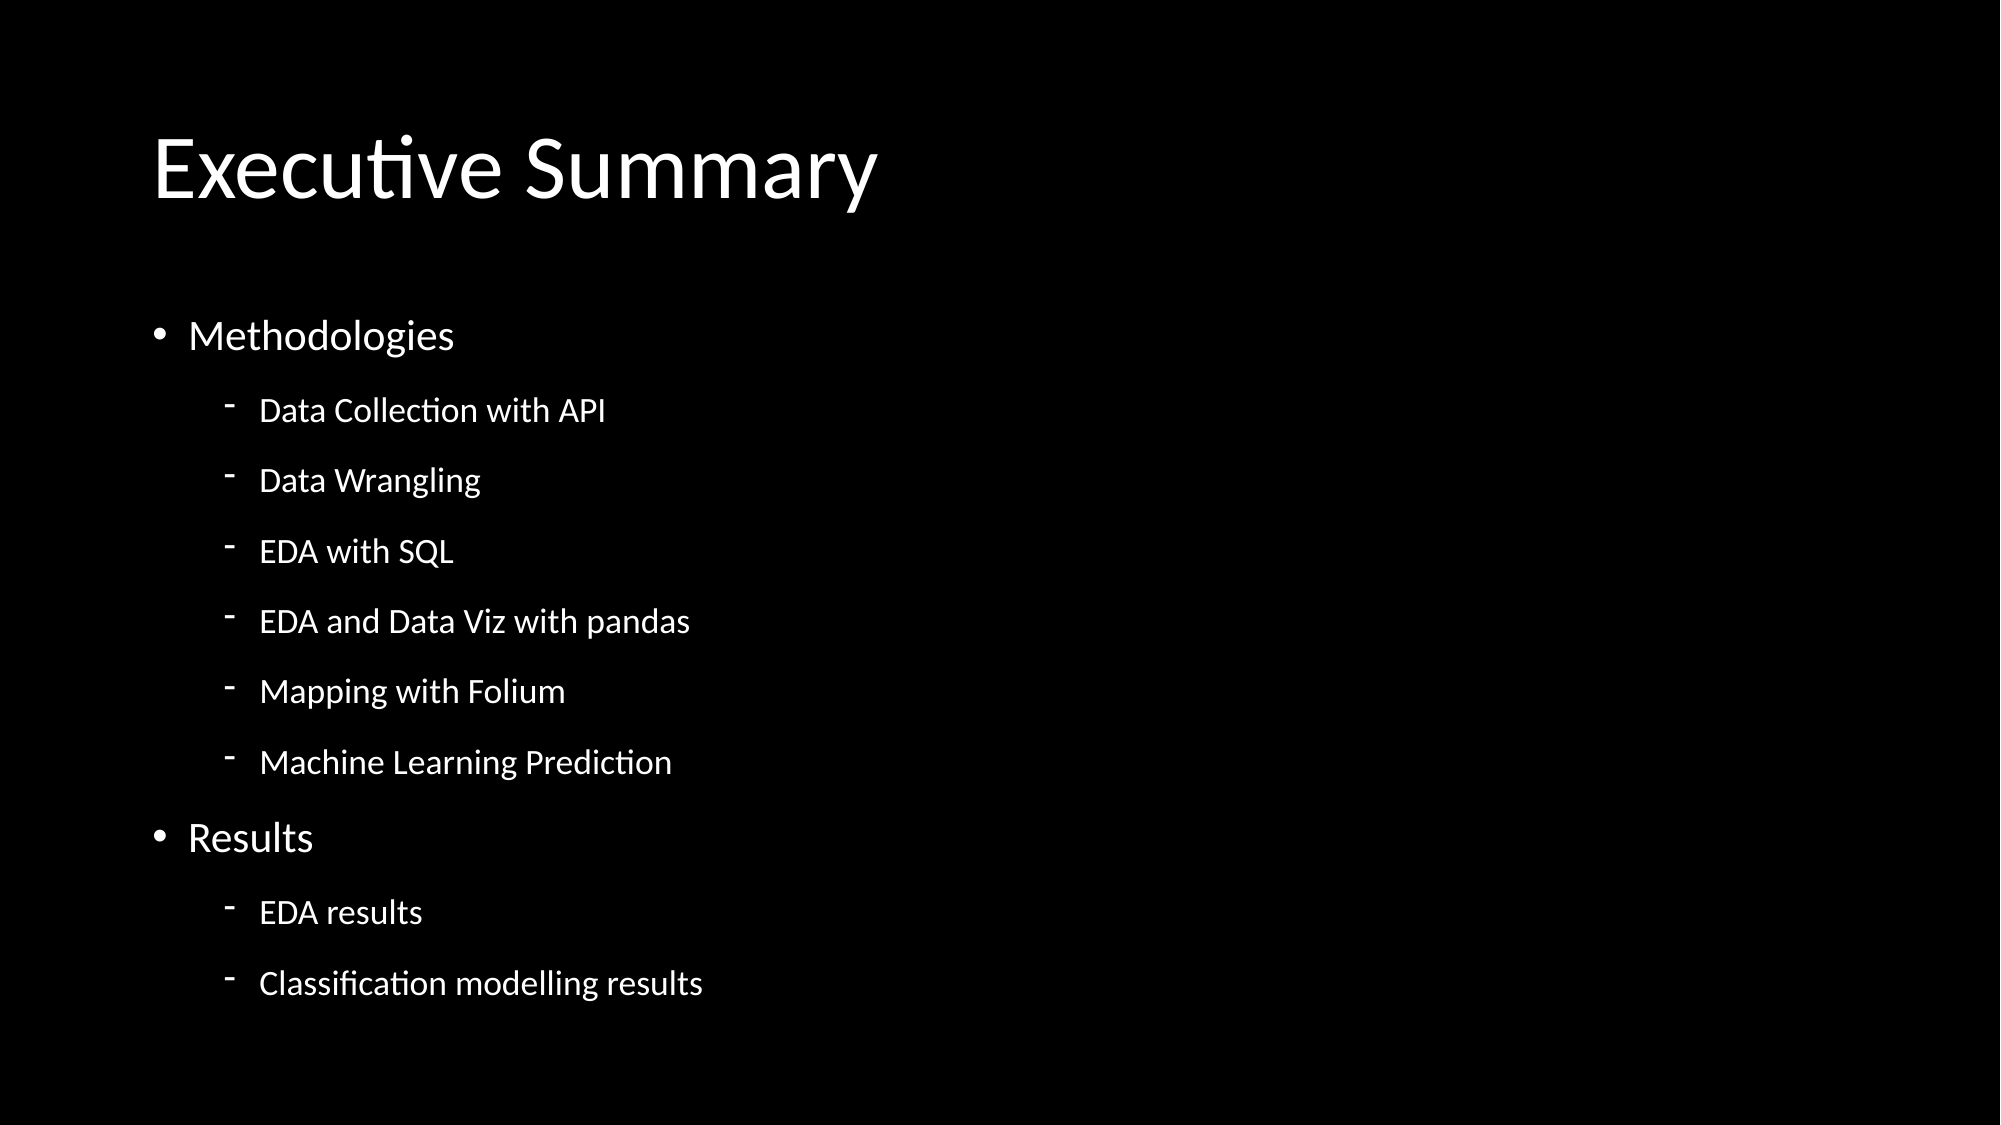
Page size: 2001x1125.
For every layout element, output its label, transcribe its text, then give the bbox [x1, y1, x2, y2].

list Methodologies Data Collection with API Data Wrangling EDA with SQL EDA and Data Viz with pandas Mapping with Folium Machine Learning Prediction Results EDA results Classification modelling results [137, 299, 1863, 1014]
title Executive Summary [137, 59, 1863, 278]
